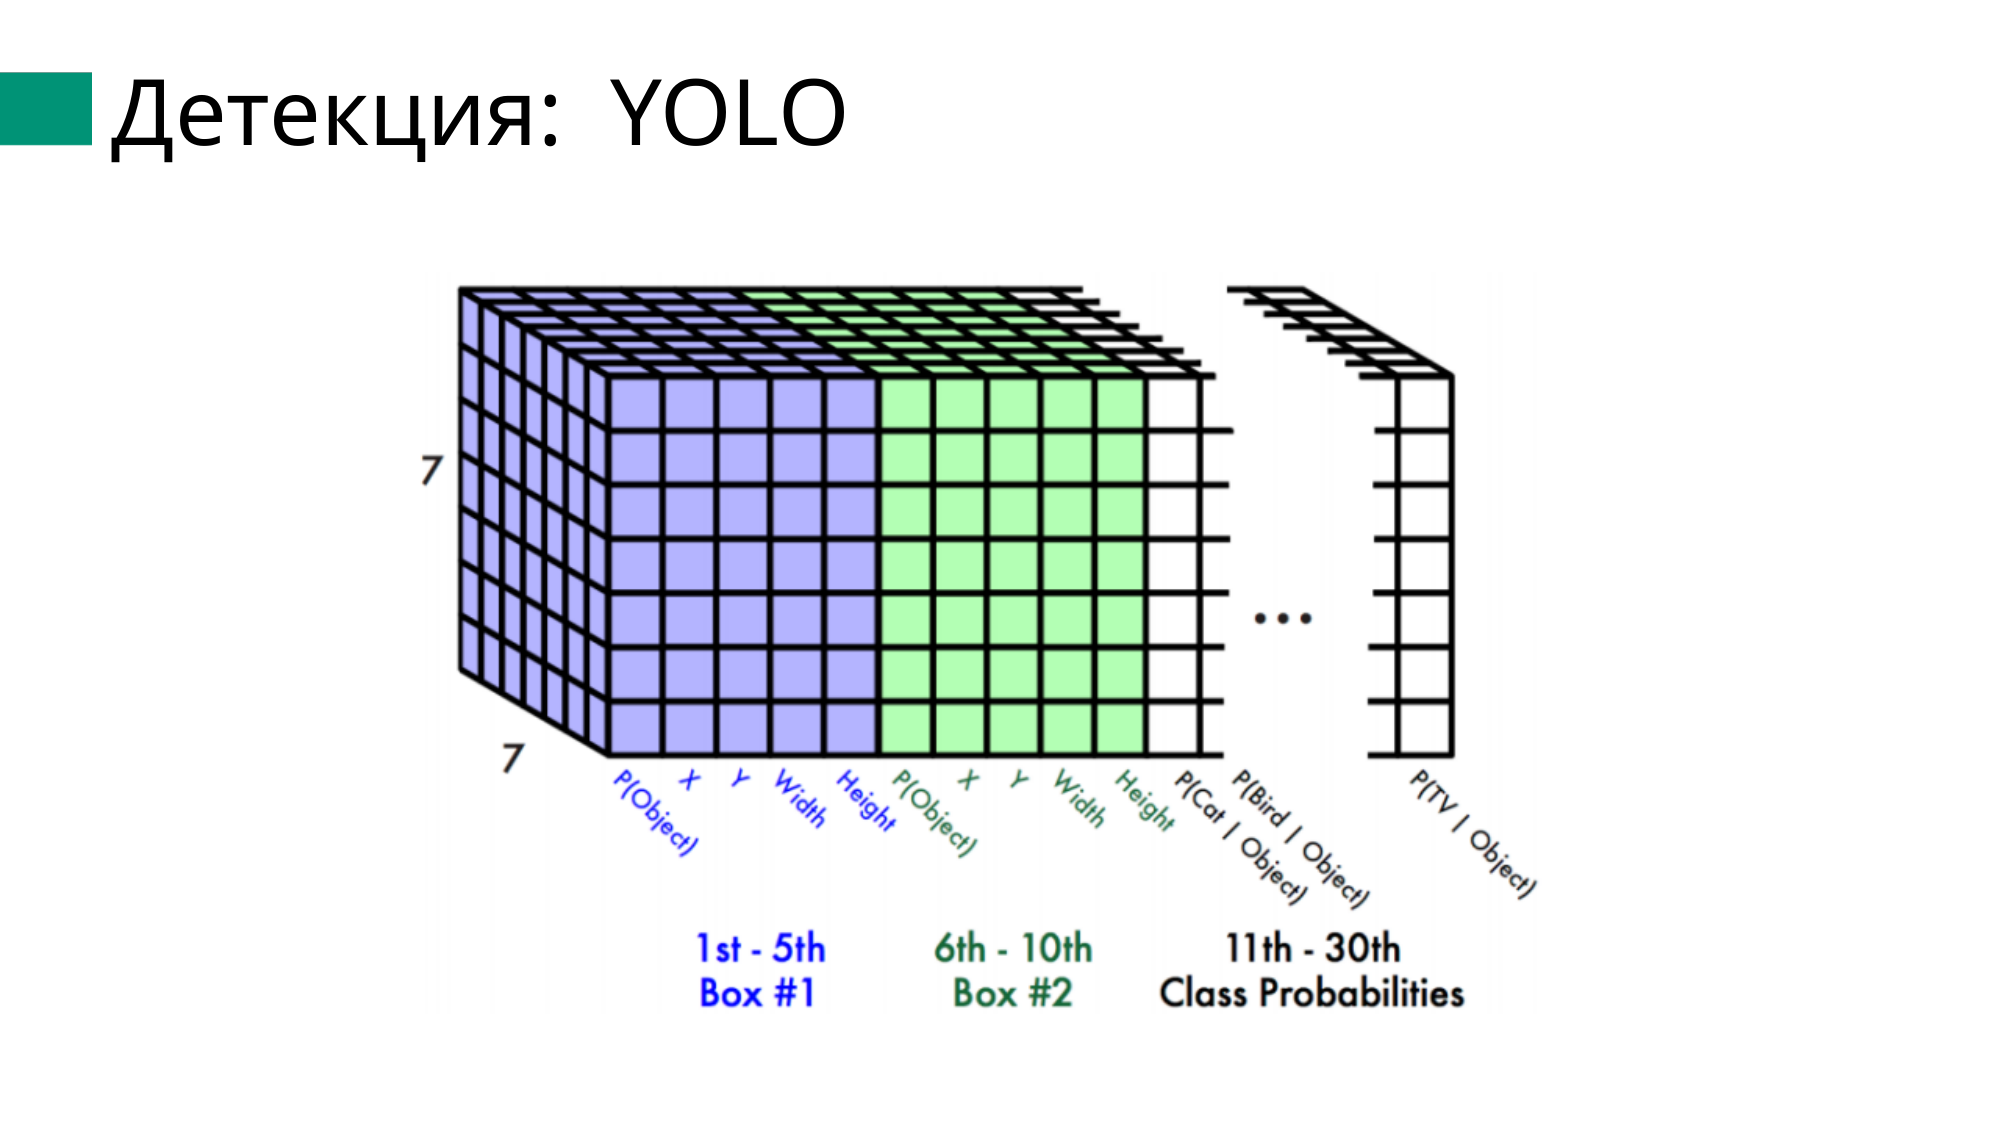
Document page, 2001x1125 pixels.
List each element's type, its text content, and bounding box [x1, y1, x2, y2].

picture [395, 245, 1605, 1039]
title Детекция: YOLO [91, 46, 1999, 172]
picture [0, 42, 93, 147]
